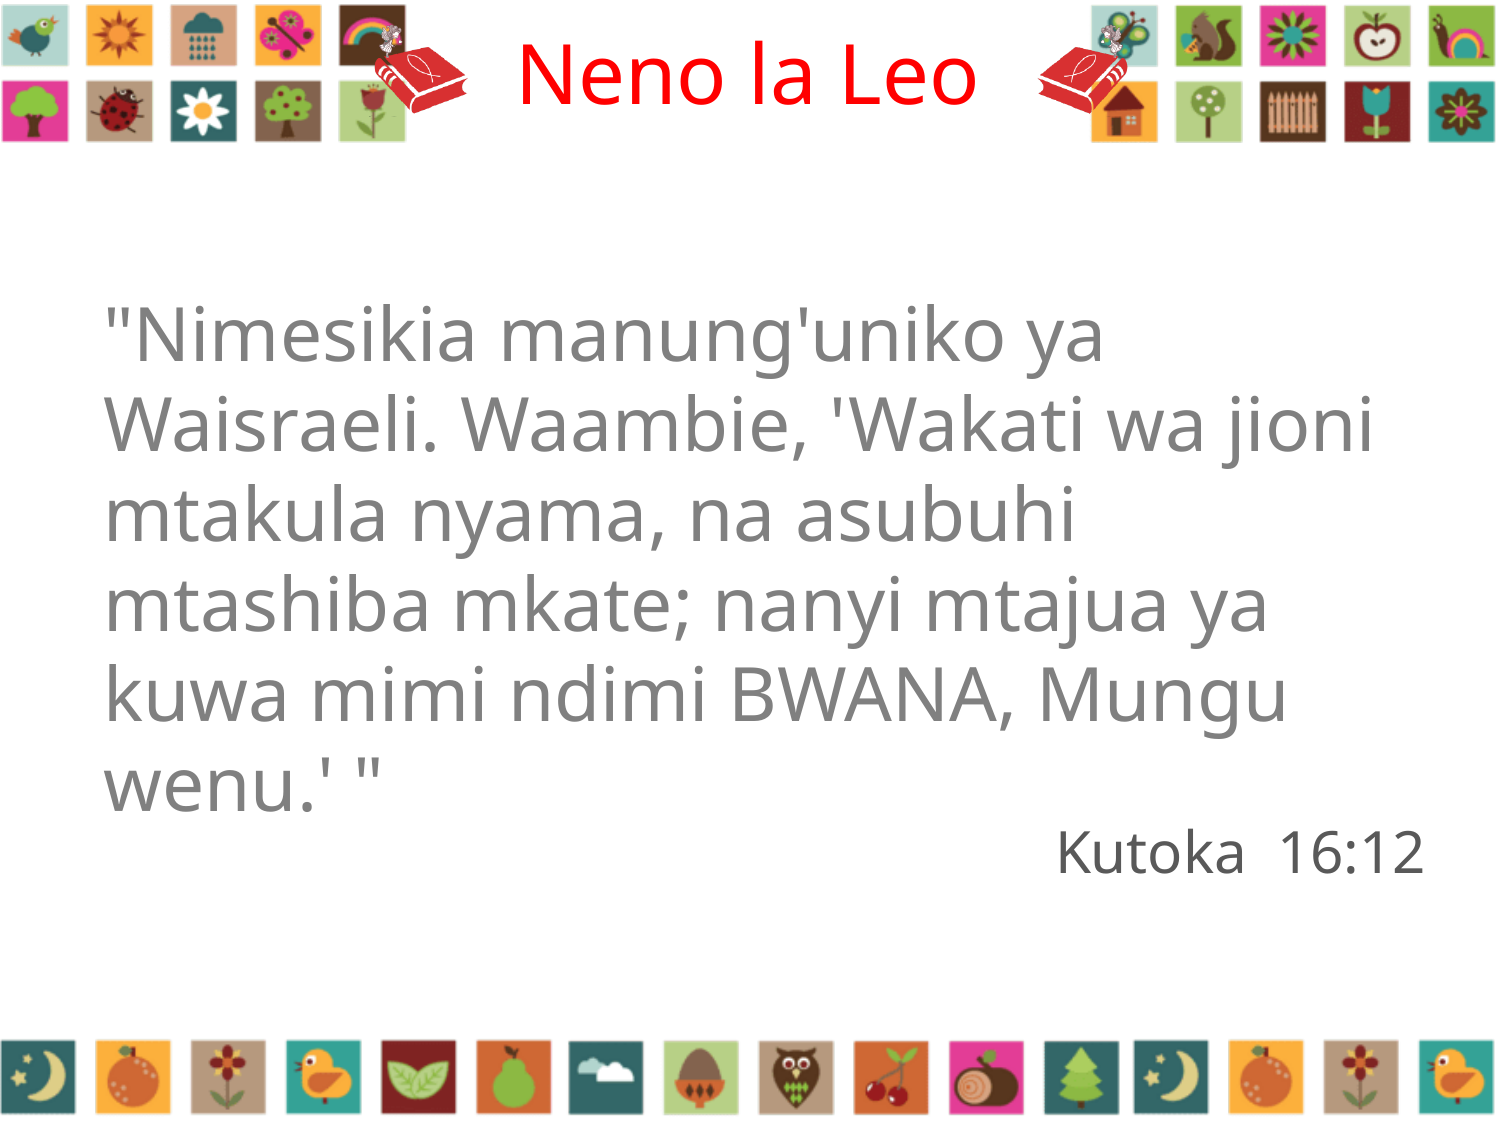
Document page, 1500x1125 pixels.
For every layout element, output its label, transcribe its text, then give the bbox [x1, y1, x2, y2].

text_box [0, 1028, 1500, 1118]
picture [1005, 3, 1500, 150]
text_box Kutoka 16:12 [808, 807, 1441, 893]
text_box "Nimesikia manung'uniko ya Waisraeli. Waambie, 'Wakati wa jioni mtakula nyama, na asubuhi mtashiba mkate; nanyi mtajua ya kuwa mimi ndimi BWANA, Mungu wenu.' " [88, 278, 1436, 834]
text_box Neno la Leo [425, 13, 1078, 129]
picture [0, 3, 500, 150]
